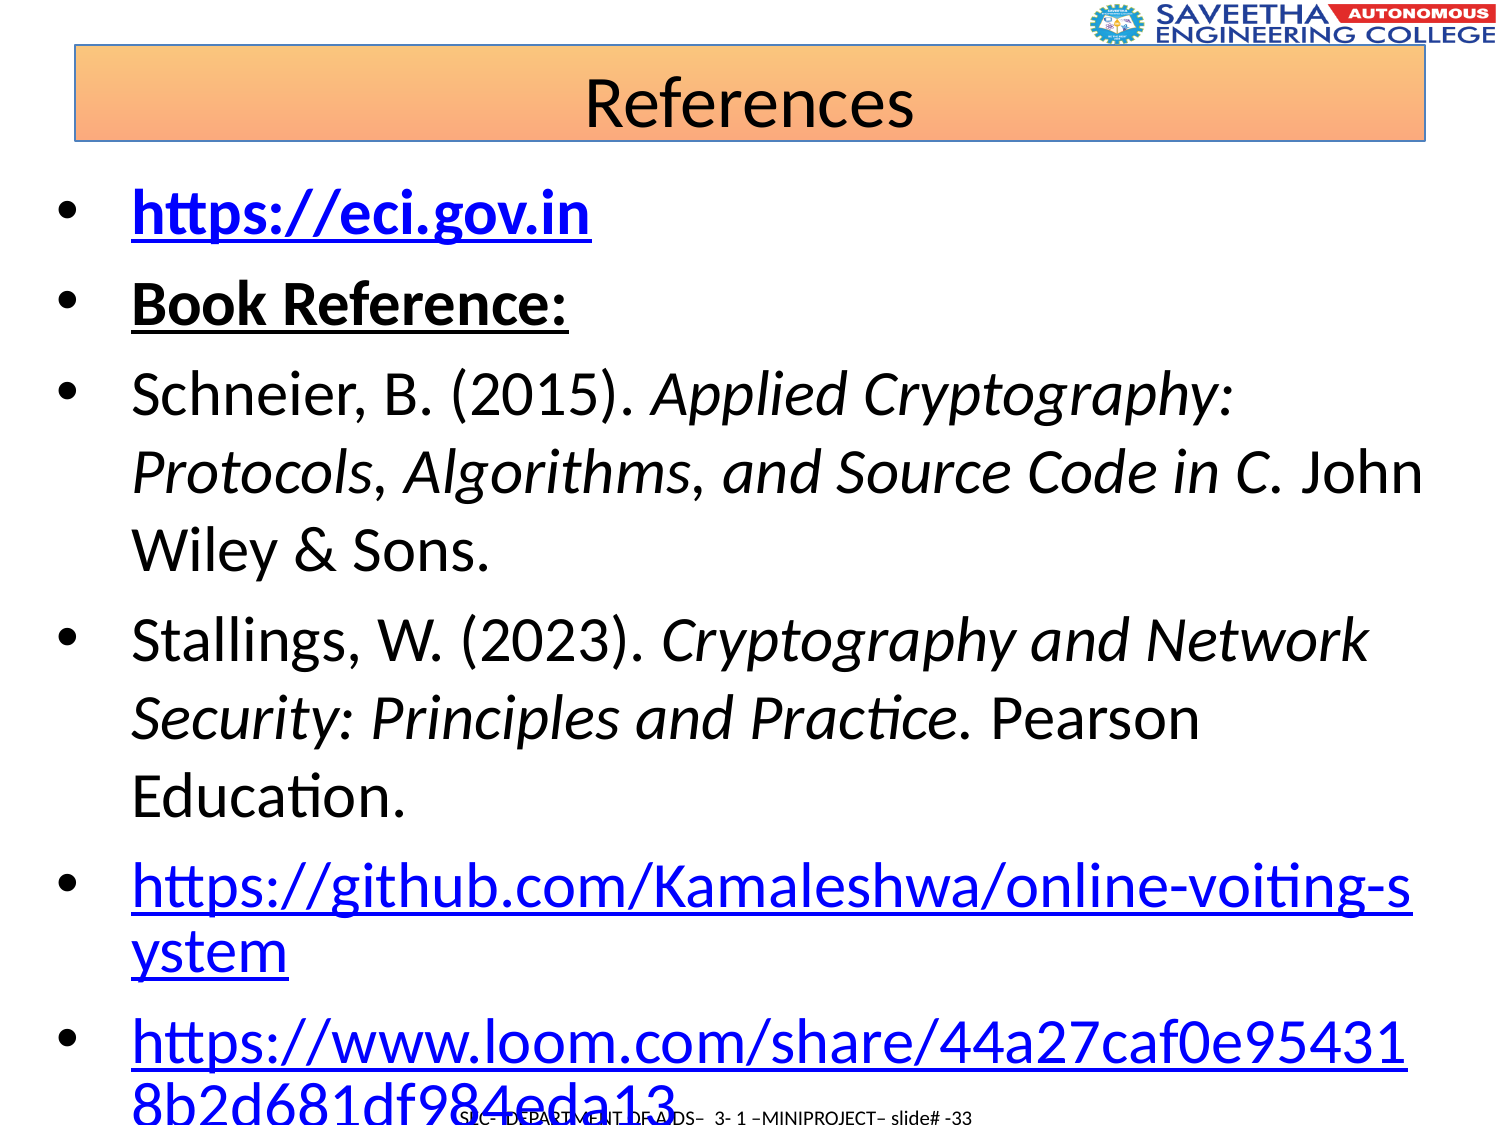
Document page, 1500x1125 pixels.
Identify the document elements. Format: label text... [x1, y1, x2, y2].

picture [1080, 0, 1500, 46]
list https://eci.gov.in Book Reference: Schneier, B. (2015). Applied Cryptography: Protocols, Algorithms, and Source Code in C. John Wiley & Sons. Stallings, W. (2023). Cryptography and Network Security: Principles and Practice. Pearson Education. https://github.com/Kamaleshwa/online-voiting-system https://www.loom.com/share/44a27caf0e954318b2d681df984eda13 [37, 162, 1450, 1025]
title References [75, 45, 1425, 150]
